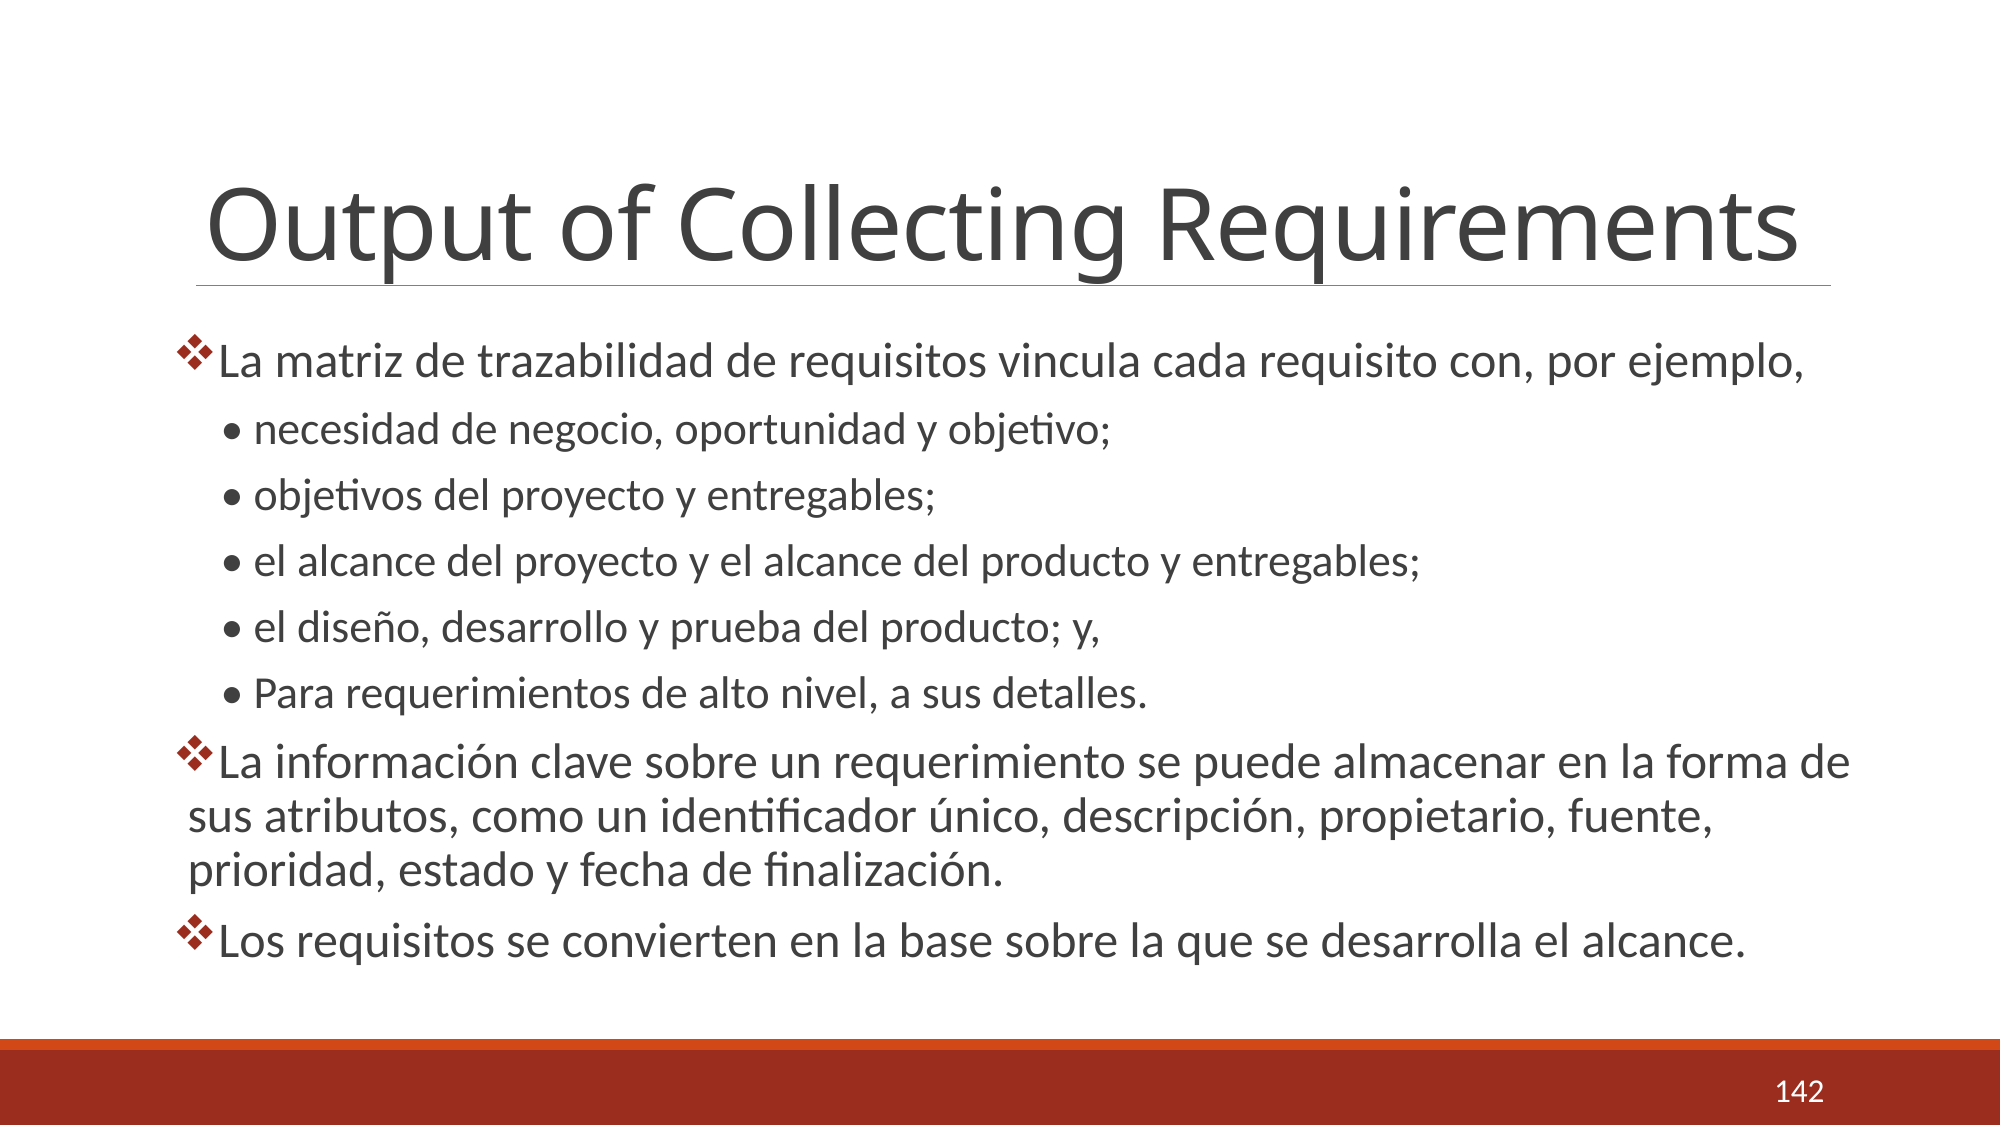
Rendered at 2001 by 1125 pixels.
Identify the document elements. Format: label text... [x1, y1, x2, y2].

list La matriz de trazabilidad de requisitos vincula cada requisito con, por ejemplo, • necesidad de negocio, oportunidad y objetivo; • objetivos del proyecto y entregables; • el alcance del proyecto y el alcance del producto y entregables; • el diseño, desarrollo y prueba del producto; y, • Para requerimientos de alto nivel, a sus detalles. La información clave sobre un requerimiento se puede almacenar en la forma de sus atributos, como un identificador único, descripción, propietario, fuente, prioridad, estado y fecha de finalización. Los requisitos se convierten en la base sobre la que se desarrolla el alcance. [172, 326, 1856, 975]
title Output of Collecting Requirements [189, 50, 1840, 288]
slide_number 142 [1624, 1059, 1840, 1120]
